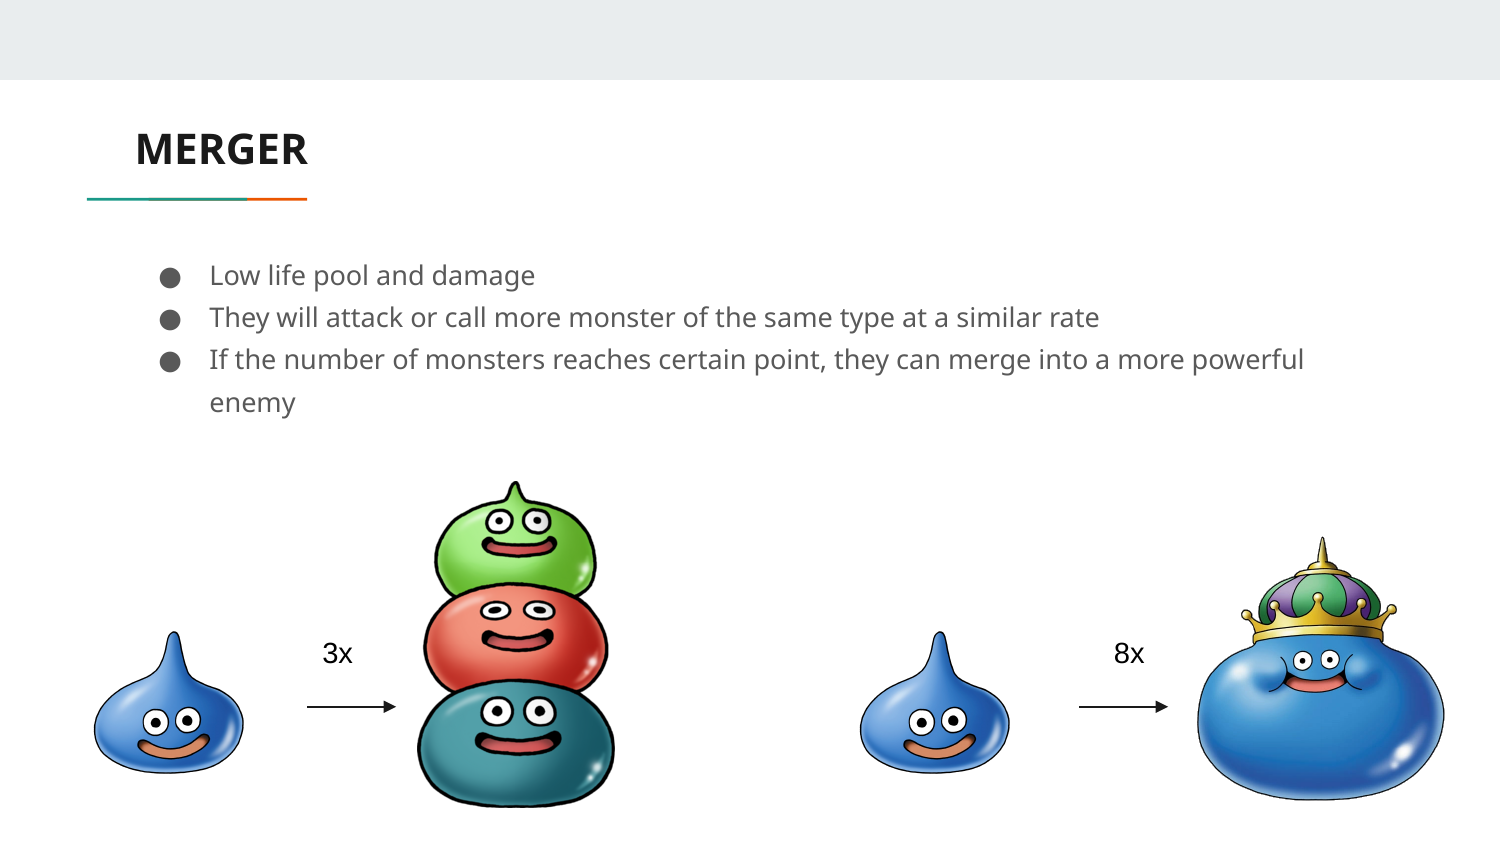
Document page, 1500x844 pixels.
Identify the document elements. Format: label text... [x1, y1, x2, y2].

text_box 8x [1099, 619, 1168, 685]
text_box 3x [307, 619, 377, 685]
picture [68, 598, 267, 808]
title MERGER [119, 104, 1381, 192]
picture [1184, 523, 1459, 822]
list Low life pool and damage They will attack or call more monster of the same type at a similar rate If the number of monsters reaches certain point, they can merge into a more powerful enemy [119, 236, 1381, 608]
picture [417, 480, 616, 808]
picture [834, 598, 1033, 808]
